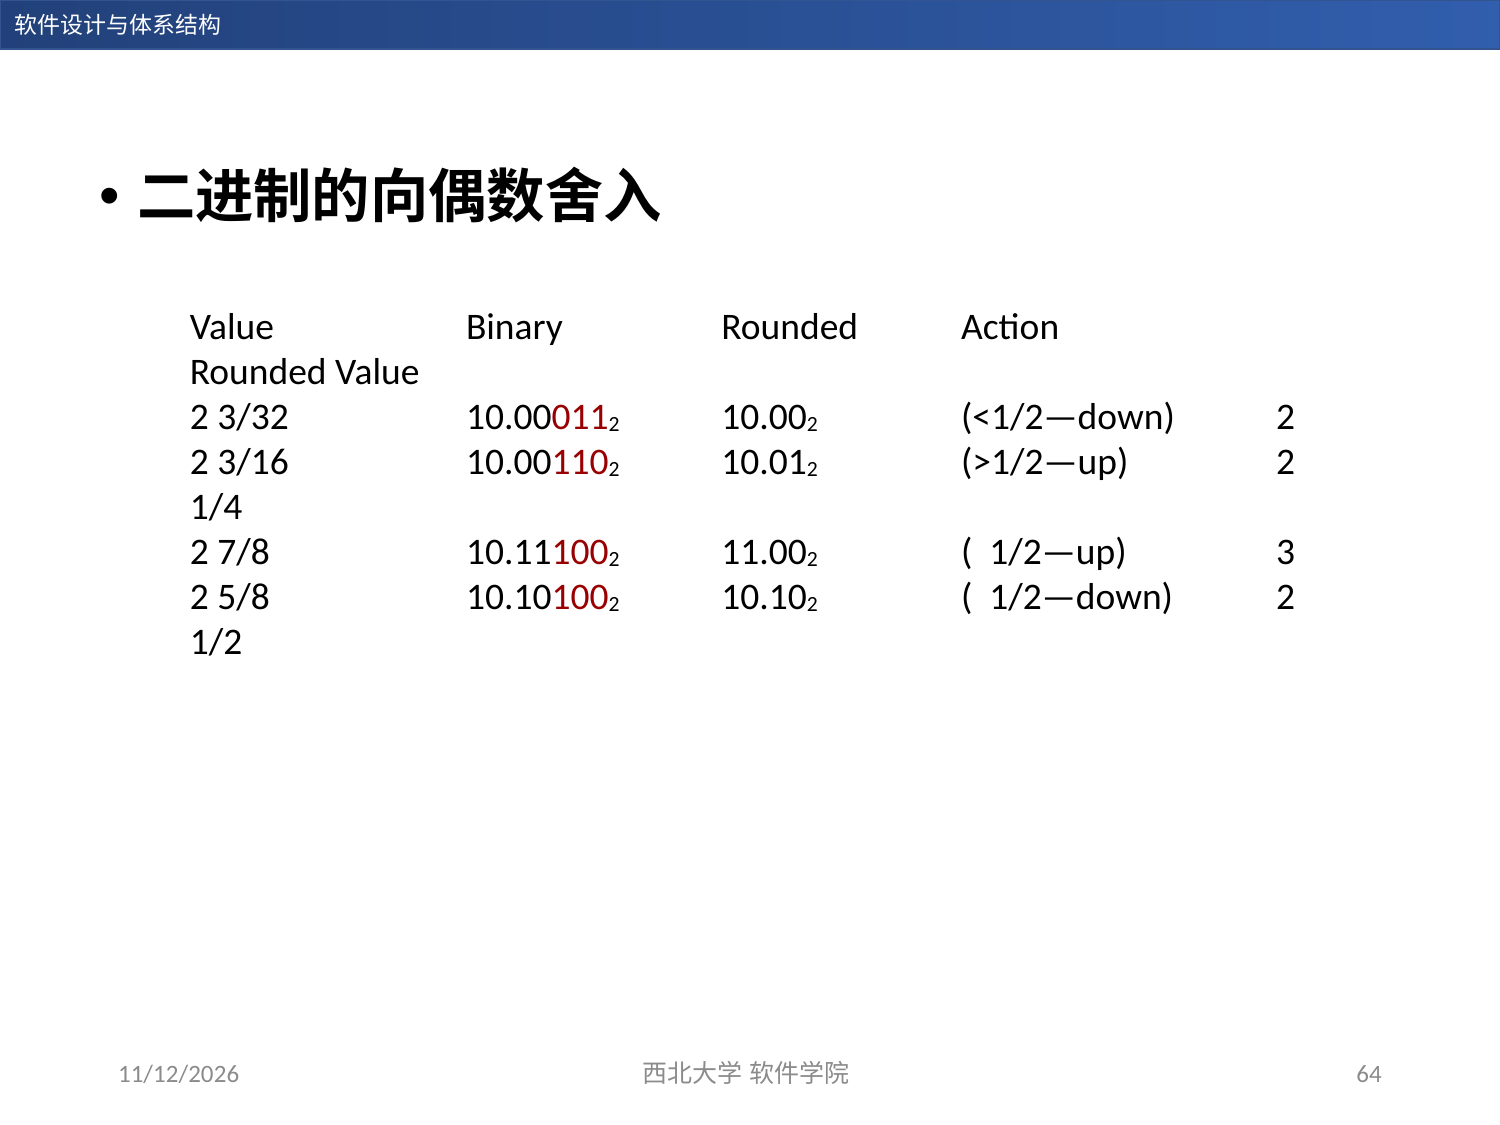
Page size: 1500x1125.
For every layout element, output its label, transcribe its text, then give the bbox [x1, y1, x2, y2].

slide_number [103, 1042, 441, 1103]
slide_number 64 [1059, 1042, 1397, 1103]
footer 西北大学 软件学院 [496, 1042, 1004, 1103]
list 二进制的向偶数舍入 [84, 159, 1379, 874]
text_box Value Binary Rounded Action Rounded Value 2 3/32 10.000112 10.002 (<1/2—down) 2 2 3/16 10.001102 10.012 (>1/2—up) 2 1/4 2 7/8 10.111002 11.002 ( 1/2—up) 3 2 5/8 10.101002 10.102 ( 1/2—down) 2 1/2 [84, 294, 1325, 669]
